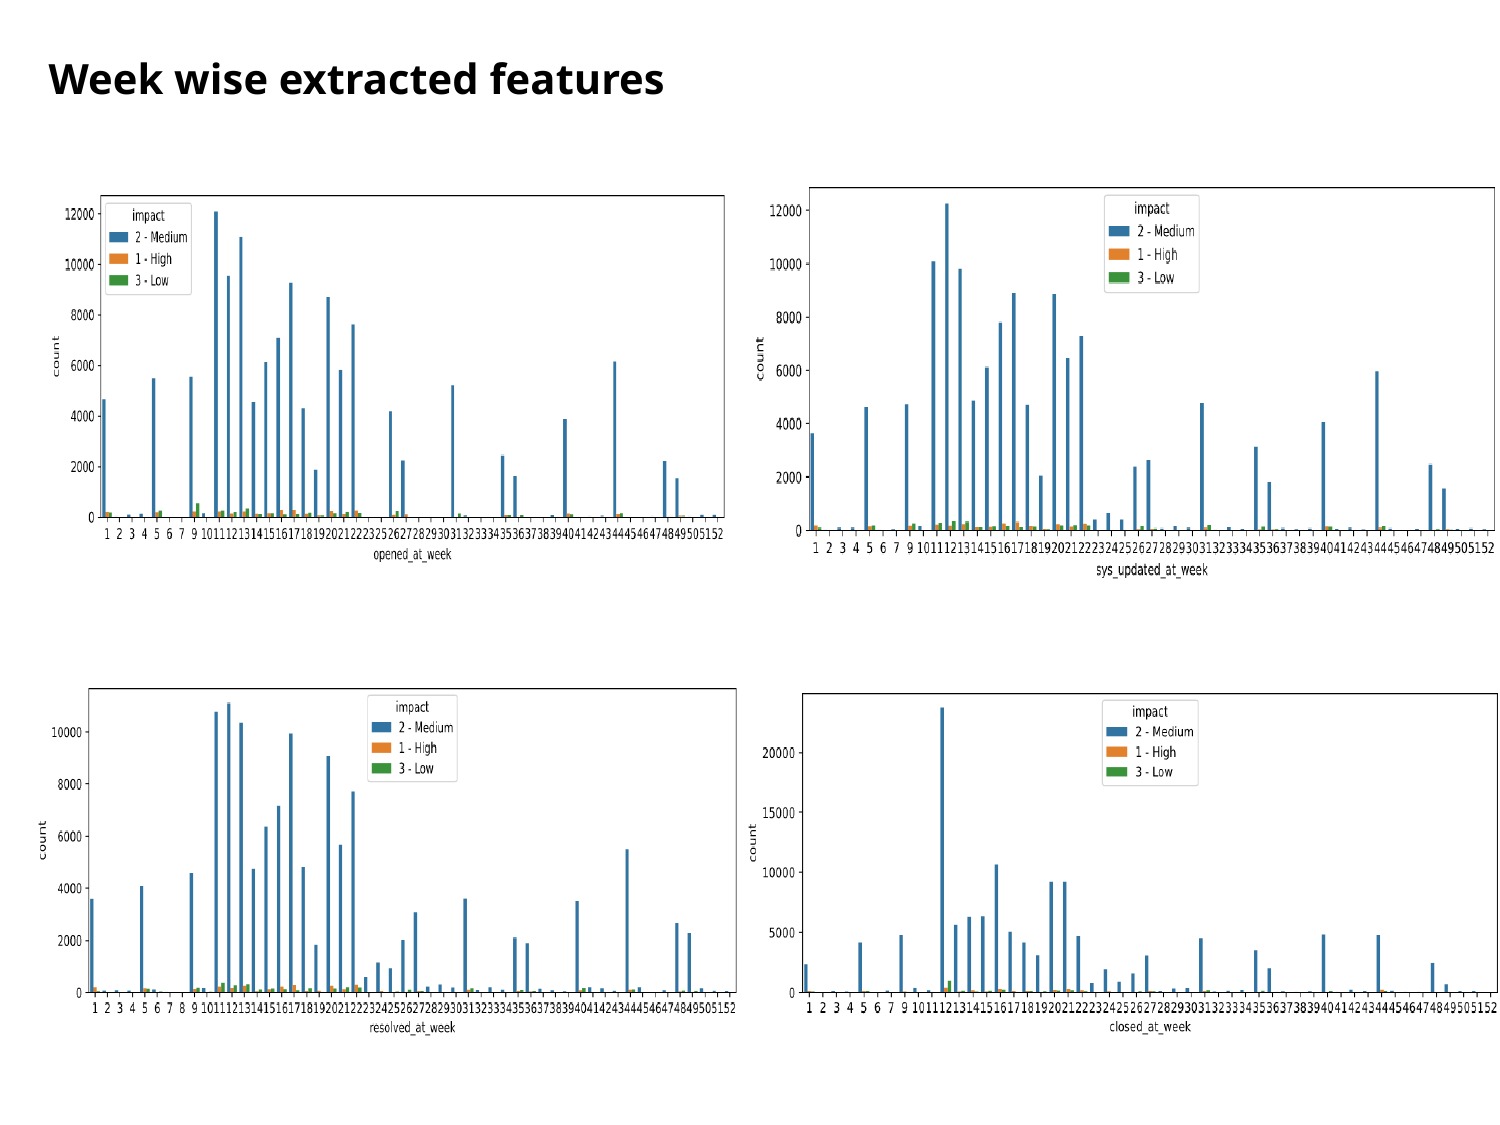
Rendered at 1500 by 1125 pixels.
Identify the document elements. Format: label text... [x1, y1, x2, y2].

picture [749, 180, 1500, 587]
picture [44, 189, 731, 578]
picture [33, 681, 1500, 1047]
text_box Week wise extracted features [33, 37, 1238, 118]
